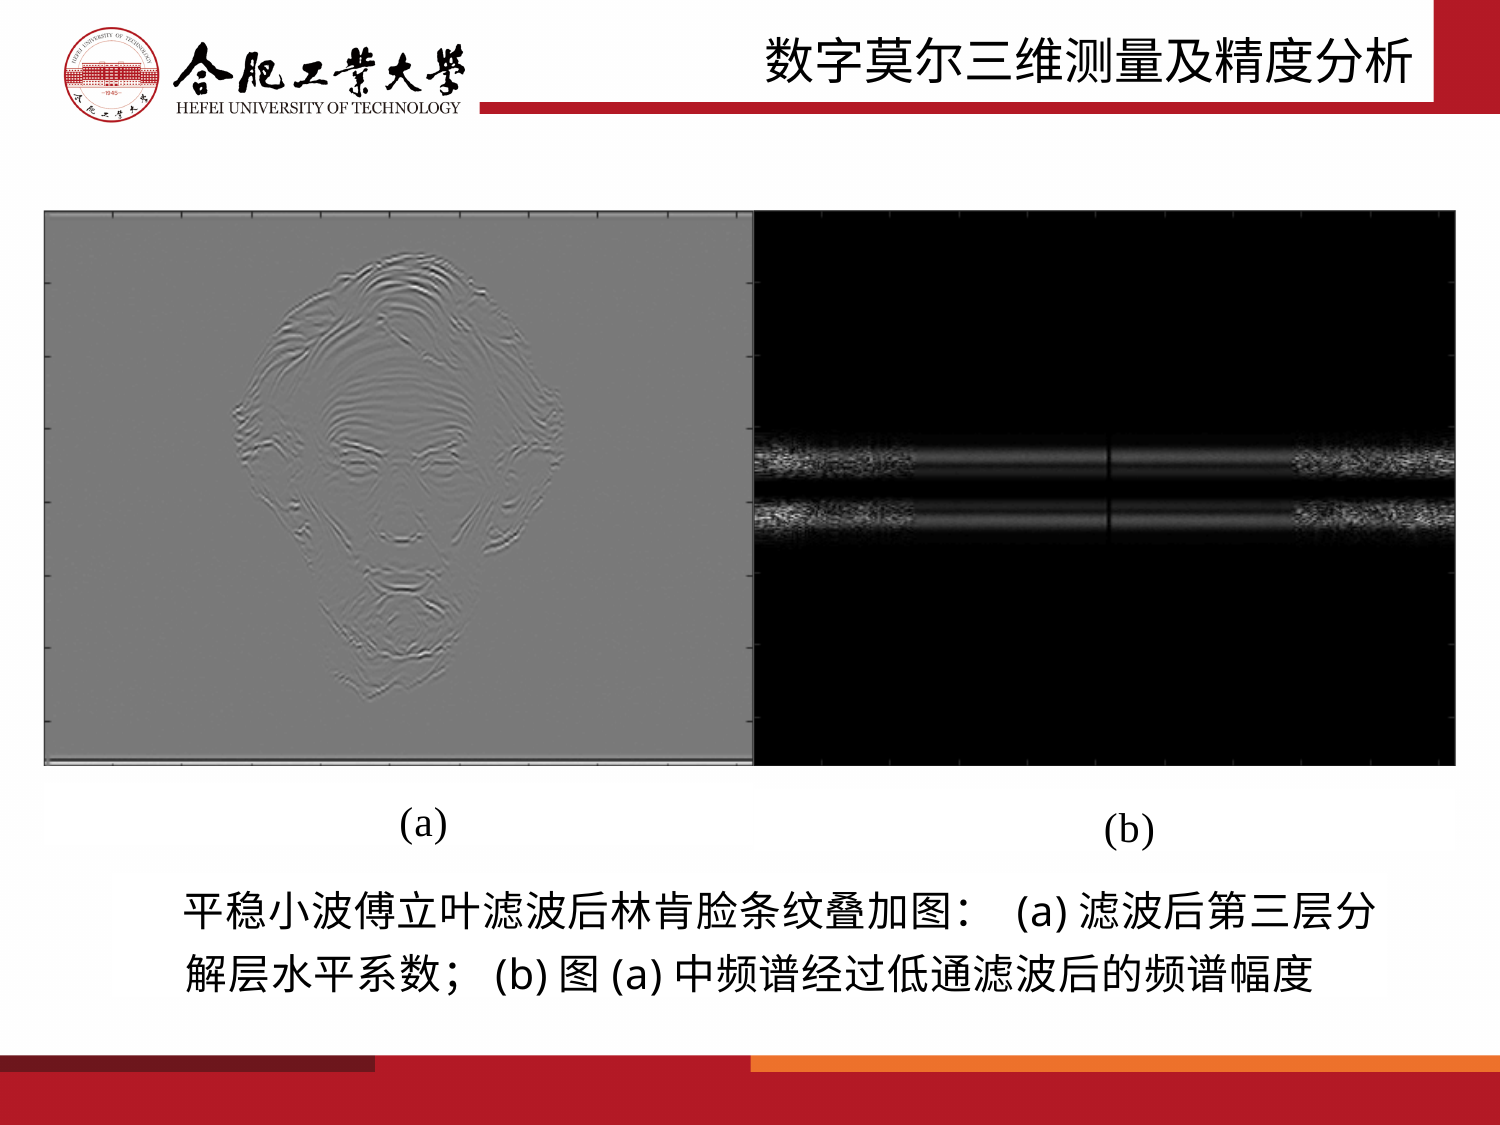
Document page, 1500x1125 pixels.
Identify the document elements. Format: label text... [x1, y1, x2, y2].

text_box 平稳小波傅立叶滤波后林肯脸条纹叠加图： (a)滤波后第三层分解层水平系数；(b)图(a)中频谱经过低通滤波后的频谱幅度 [112, 872, 1388, 998]
picture [0, 0, 1500, 1125]
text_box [43, 210, 1457, 845]
